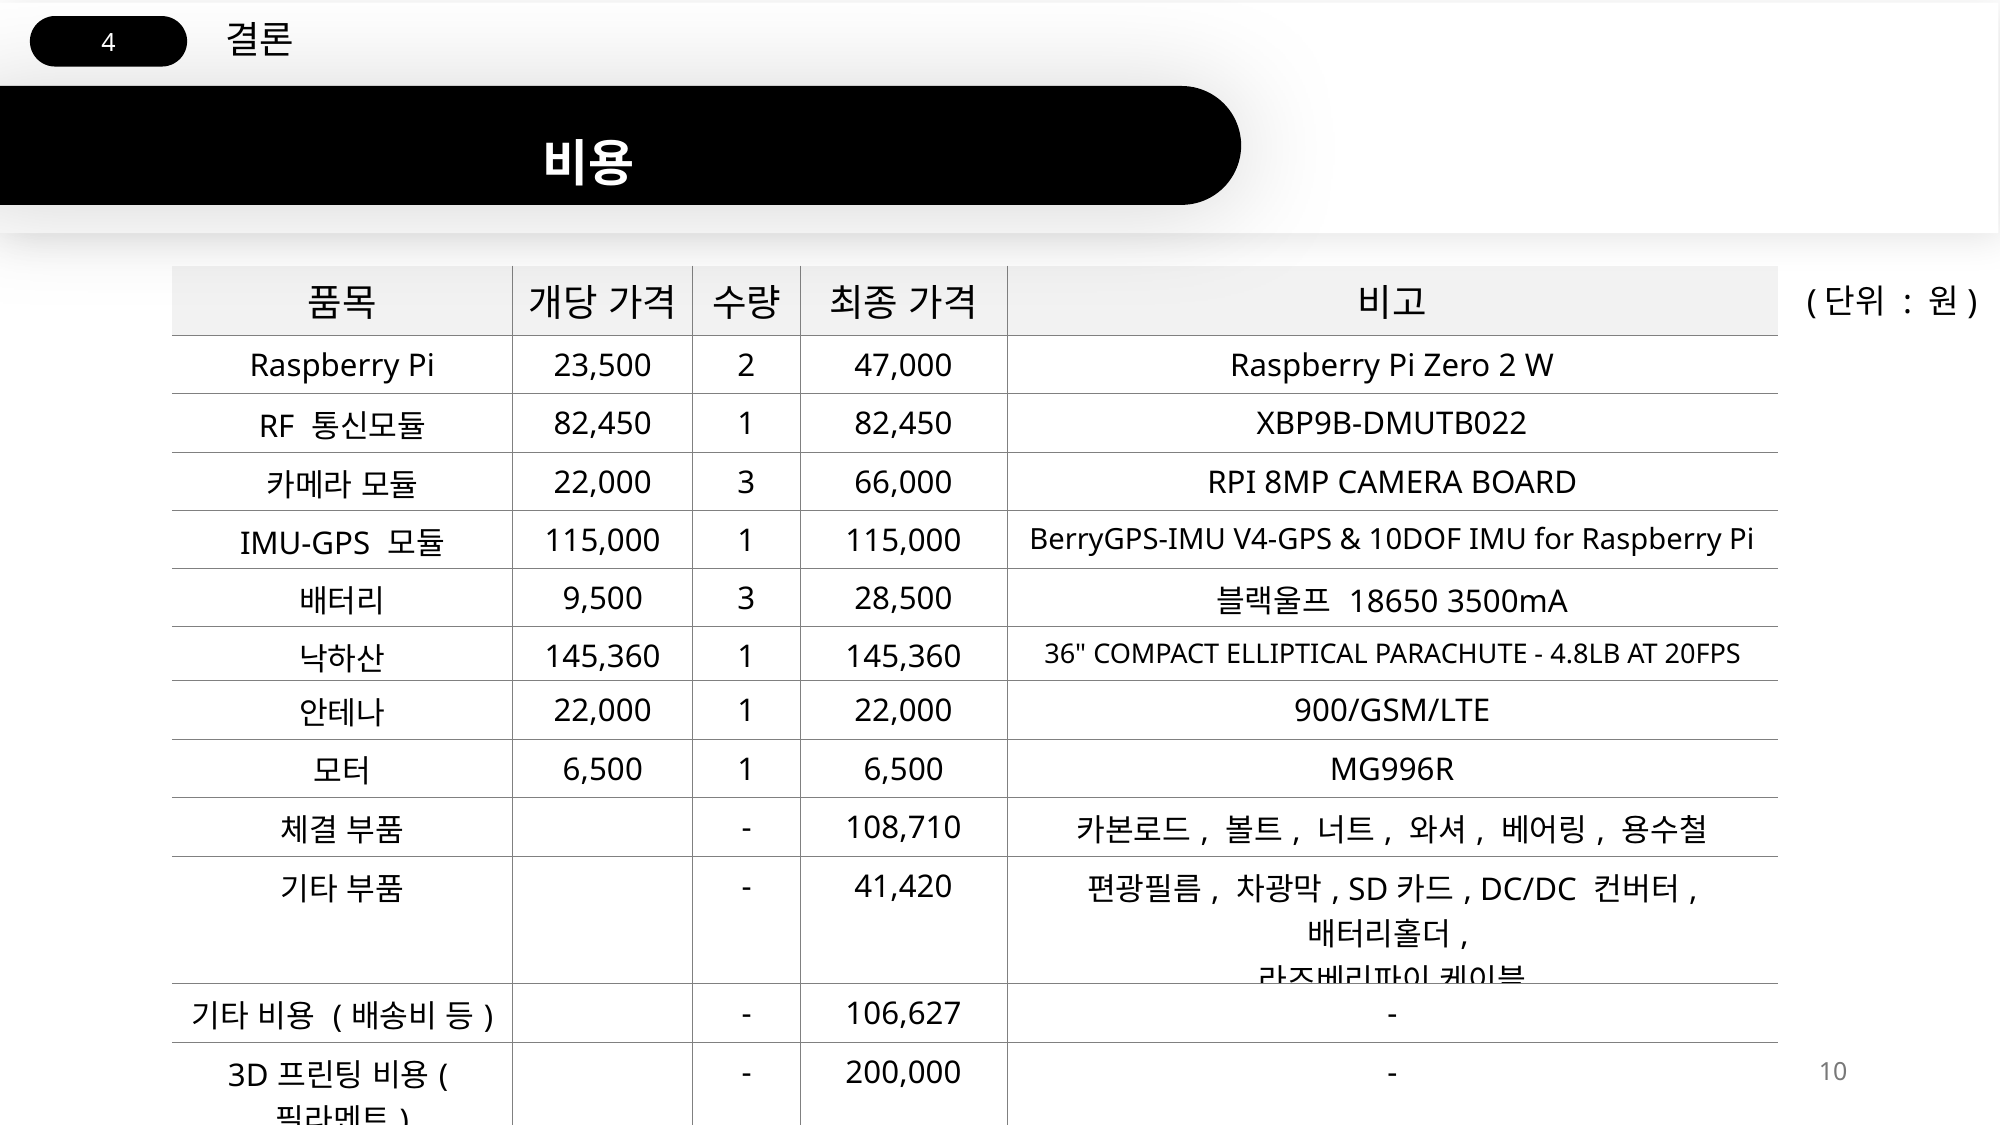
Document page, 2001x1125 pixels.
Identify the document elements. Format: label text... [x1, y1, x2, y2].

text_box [29, 8, 730, 70]
table_cell Raspberry Pi Zero 2 W [1008, 336, 1778, 393]
table_cell 200,000 [801, 1043, 1007, 1125]
table_cell 1 [693, 394, 800, 452]
table_cell 115,000 [513, 511, 692, 568]
table_cell [513, 984, 692, 1042]
table_cell - [693, 798, 800, 856]
slide_number 10 [1412, 1042, 1863, 1103]
table_cell 22,000 [513, 453, 692, 510]
table_cell 6,500 [801, 740, 1007, 797]
table_cell [513, 857, 692, 983]
table_cell XBP9B-DMUTB022 [1008, 394, 1778, 452]
table_cell 9,500 [513, 569, 692, 626]
table_cell - [693, 984, 800, 1042]
text_box [0, 1, 2000, 235]
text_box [0, 85, 1242, 206]
table_cell 6,500 [513, 740, 692, 797]
table_cell 2 [693, 336, 800, 393]
table_cell IMU-GPS 모듈 [172, 511, 512, 568]
table_cell 106,627 [801, 984, 1007, 1042]
table_cell [513, 798, 692, 856]
table_header 최종 가격 [801, 267, 1007, 335]
table_cell 1 [693, 511, 800, 568]
table_cell 체결 부품 [172, 798, 512, 856]
table_cell - [693, 857, 800, 983]
table_cell 47,000 [801, 336, 1007, 393]
table_cell 1 [693, 740, 800, 797]
table_cell 카본로드, 볼트, 너트, 와셔, 베어링, 용수철 [1008, 798, 1778, 856]
table_cell 안테나 [172, 681, 512, 739]
table_cell RPI 8MP CAMERA BOARD [1008, 453, 1778, 510]
table_cell MG996R [1008, 740, 1778, 797]
table_header 품목 [172, 267, 512, 335]
table_cell 블랙울프 18650 3500mA [1008, 569, 1778, 626]
table_cell 145,360 [801, 627, 1007, 680]
table_cell 66,000 [801, 453, 1007, 510]
text_box (단위 : 원) [1792, 272, 2000, 328]
table_cell RF 통신모듈 [172, 394, 512, 452]
table_cell 900/GSM/LTE [1008, 681, 1778, 739]
table_cell 115,000 [801, 511, 1007, 568]
table_cell 모터 [172, 740, 512, 797]
table_header 비고 [1008, 266, 1778, 335]
table_cell 108,710 [801, 798, 1007, 856]
table_cell - [1008, 984, 1778, 1042]
table_cell 23,500 [513, 336, 692, 393]
table_header 개당 가격 [513, 267, 692, 335]
table_cell 카메라 모듈 [172, 453, 512, 510]
table_cell 82,450 [801, 394, 1007, 452]
table_cell 편광필름, 차광막, SD카드, DC/DC 컨버터, 배터리홀더, 라즈베리파이 케이블 [1008, 857, 1778, 983]
table_cell 28,500 [801, 569, 1007, 626]
table_cell 36" COMPACT ELLIPTICAL PARACHUTE - 4.8LB AT 20FPS [1008, 627, 1778, 680]
table_cell 3D프린팅 비용(필라멘트) [172, 1043, 512, 1125]
table_cell [513, 1043, 692, 1125]
table_cell Raspberry Pi [172, 336, 512, 393]
table_cell - [693, 1043, 800, 1125]
table_cell 145,360 [513, 627, 692, 680]
table_cell 41,420 [801, 857, 1007, 983]
table_cell BerryGPS-IMU V4-GPS & 10DOF IMU for Raspberry Pi [1008, 511, 1778, 568]
table_cell 3 [693, 569, 800, 626]
table_cell 1 [693, 627, 800, 680]
table_cell 1 [693, 681, 800, 739]
table_cell 22,000 [801, 681, 1007, 739]
table_cell 기타 부품 [172, 857, 512, 983]
table_cell - [1008, 1043, 1778, 1125]
table_cell 낙하산 [172, 627, 512, 680]
table_cell 3 [693, 453, 800, 510]
table_cell 82,450 [513, 394, 692, 452]
table_cell 기타 비용 (배송비 등) [172, 984, 512, 1042]
table_cell 22,000 [513, 681, 692, 739]
table_header 수량 [693, 267, 800, 335]
table_cell 배터리 [172, 569, 512, 626]
